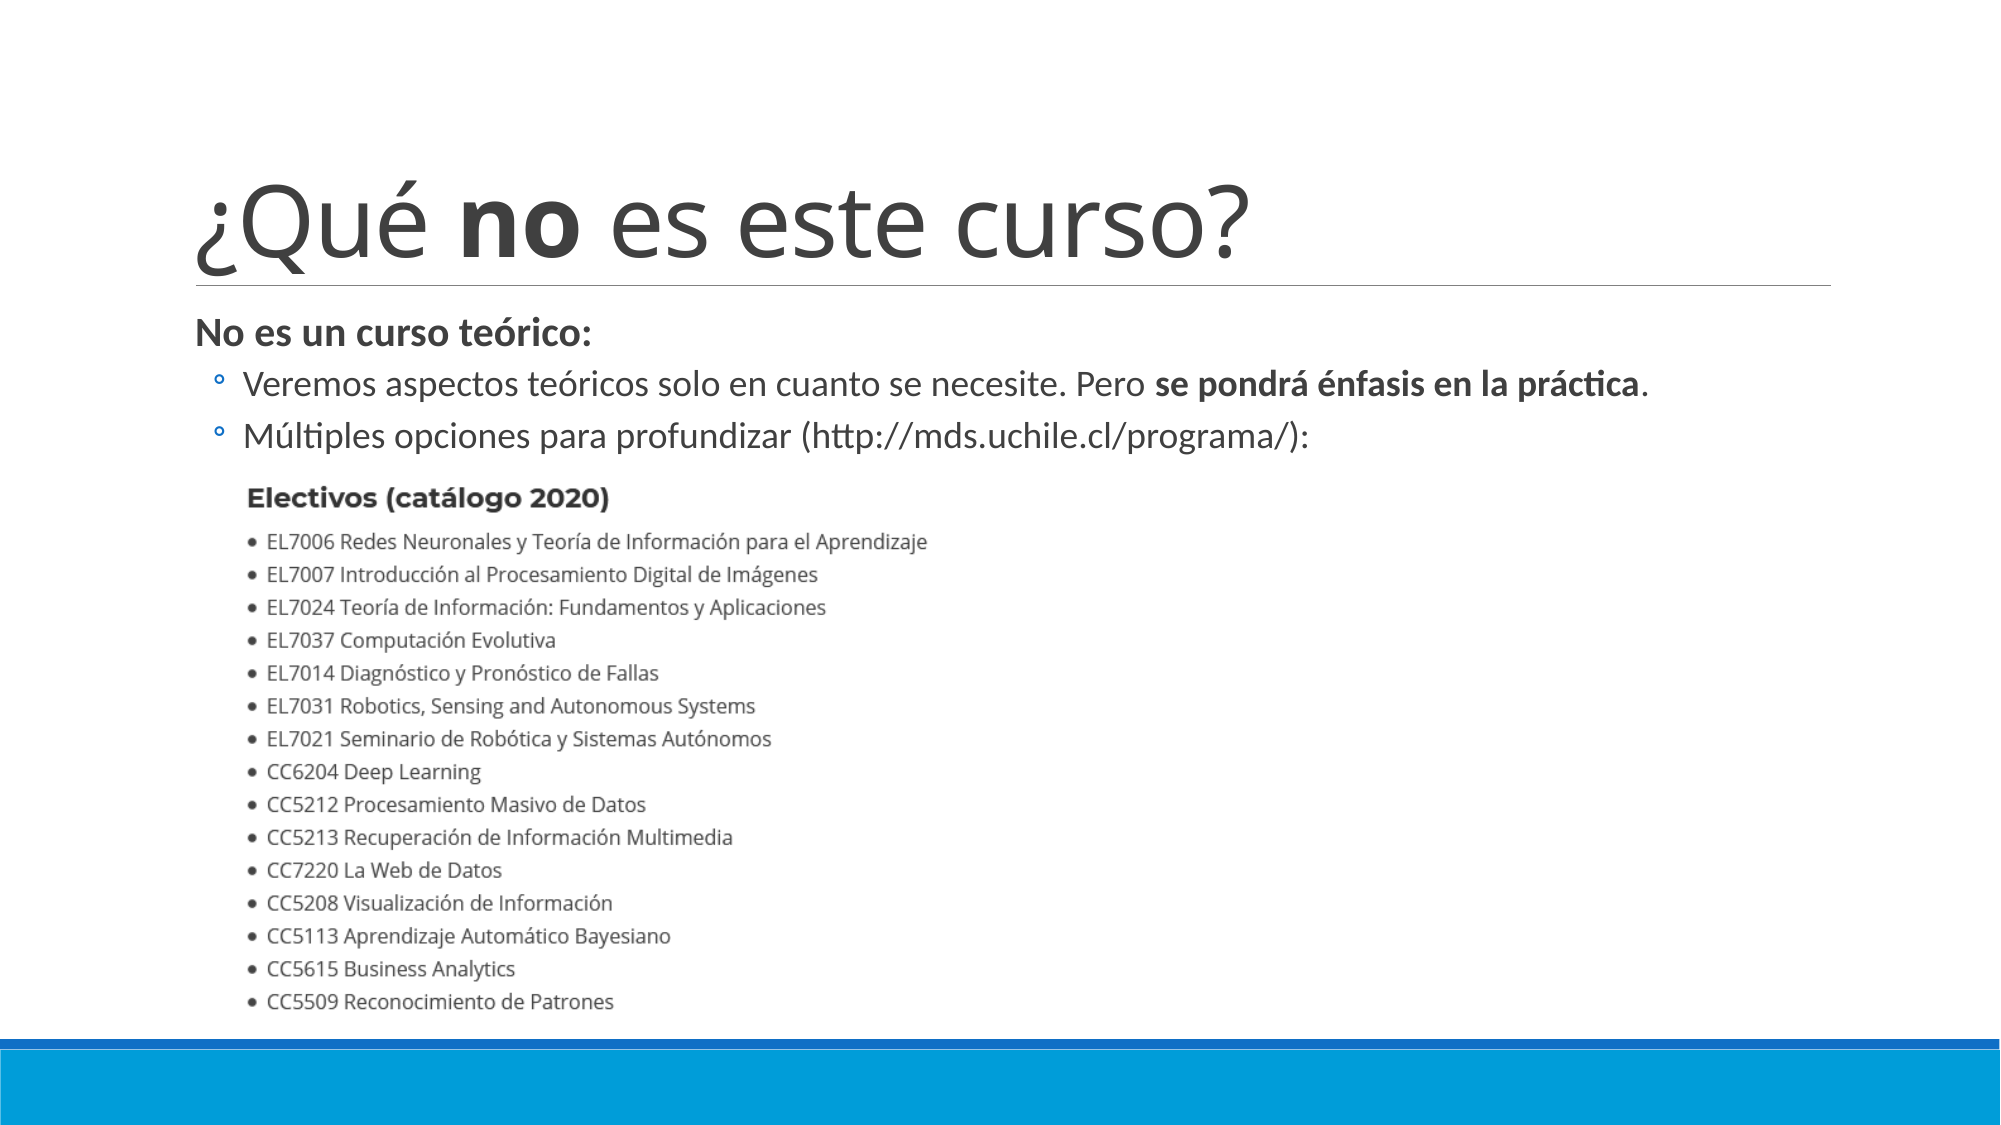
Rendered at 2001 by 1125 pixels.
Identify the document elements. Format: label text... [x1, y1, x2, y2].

picture [209, 476, 1047, 1016]
title ¿Qué no es este curso? [180, 47, 1830, 285]
list No es un curso teórico: Veremos aspectos teóricos solo en cuanto se necesite. Pero se pondrá énfasis en la práctica. Múltiples opciones para profundizar (http://mds.uchile.cl/programa/): [180, 302, 1830, 963]
